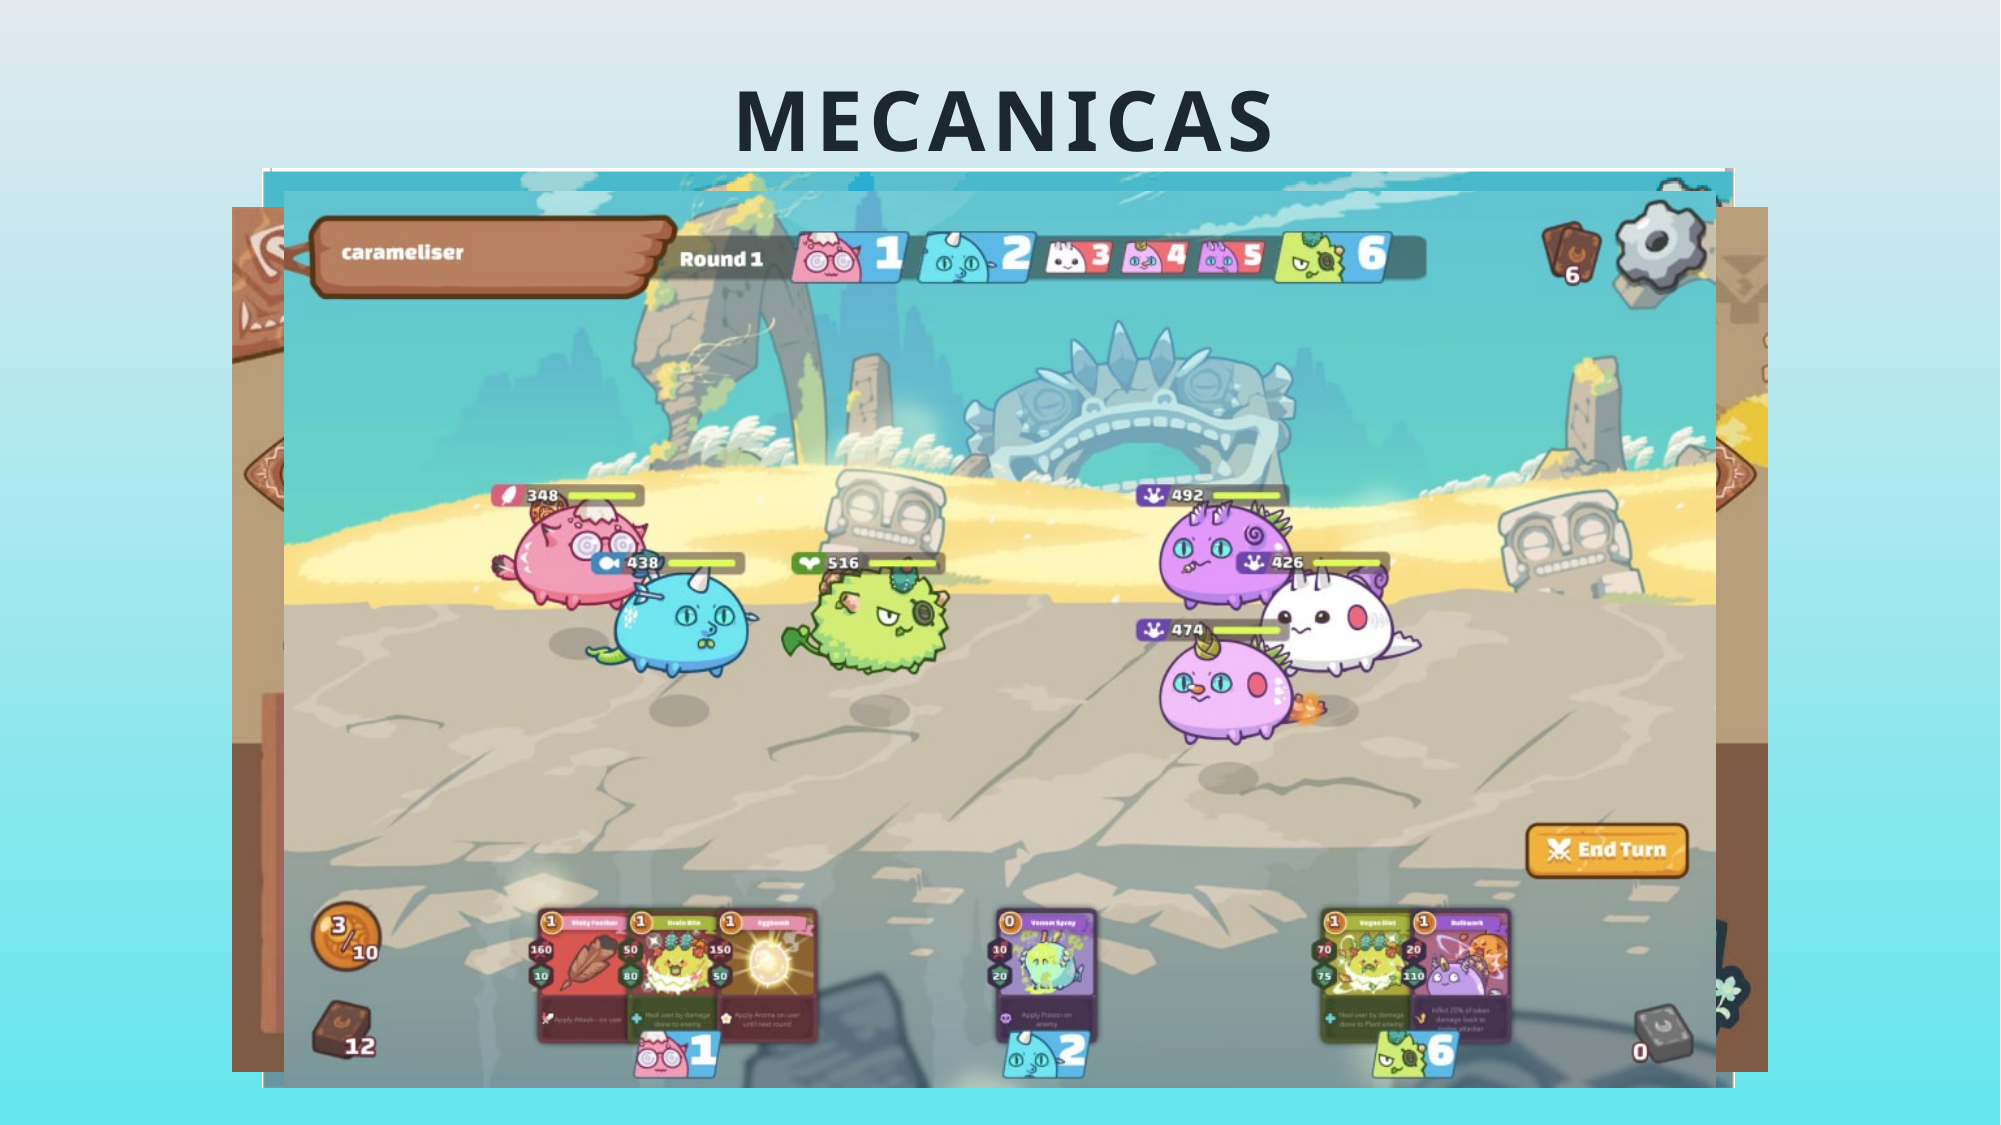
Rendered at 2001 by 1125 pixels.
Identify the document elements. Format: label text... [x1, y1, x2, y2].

picture [232, 168, 1768, 1088]
title MECANICAS [645, 53, 1361, 168]
